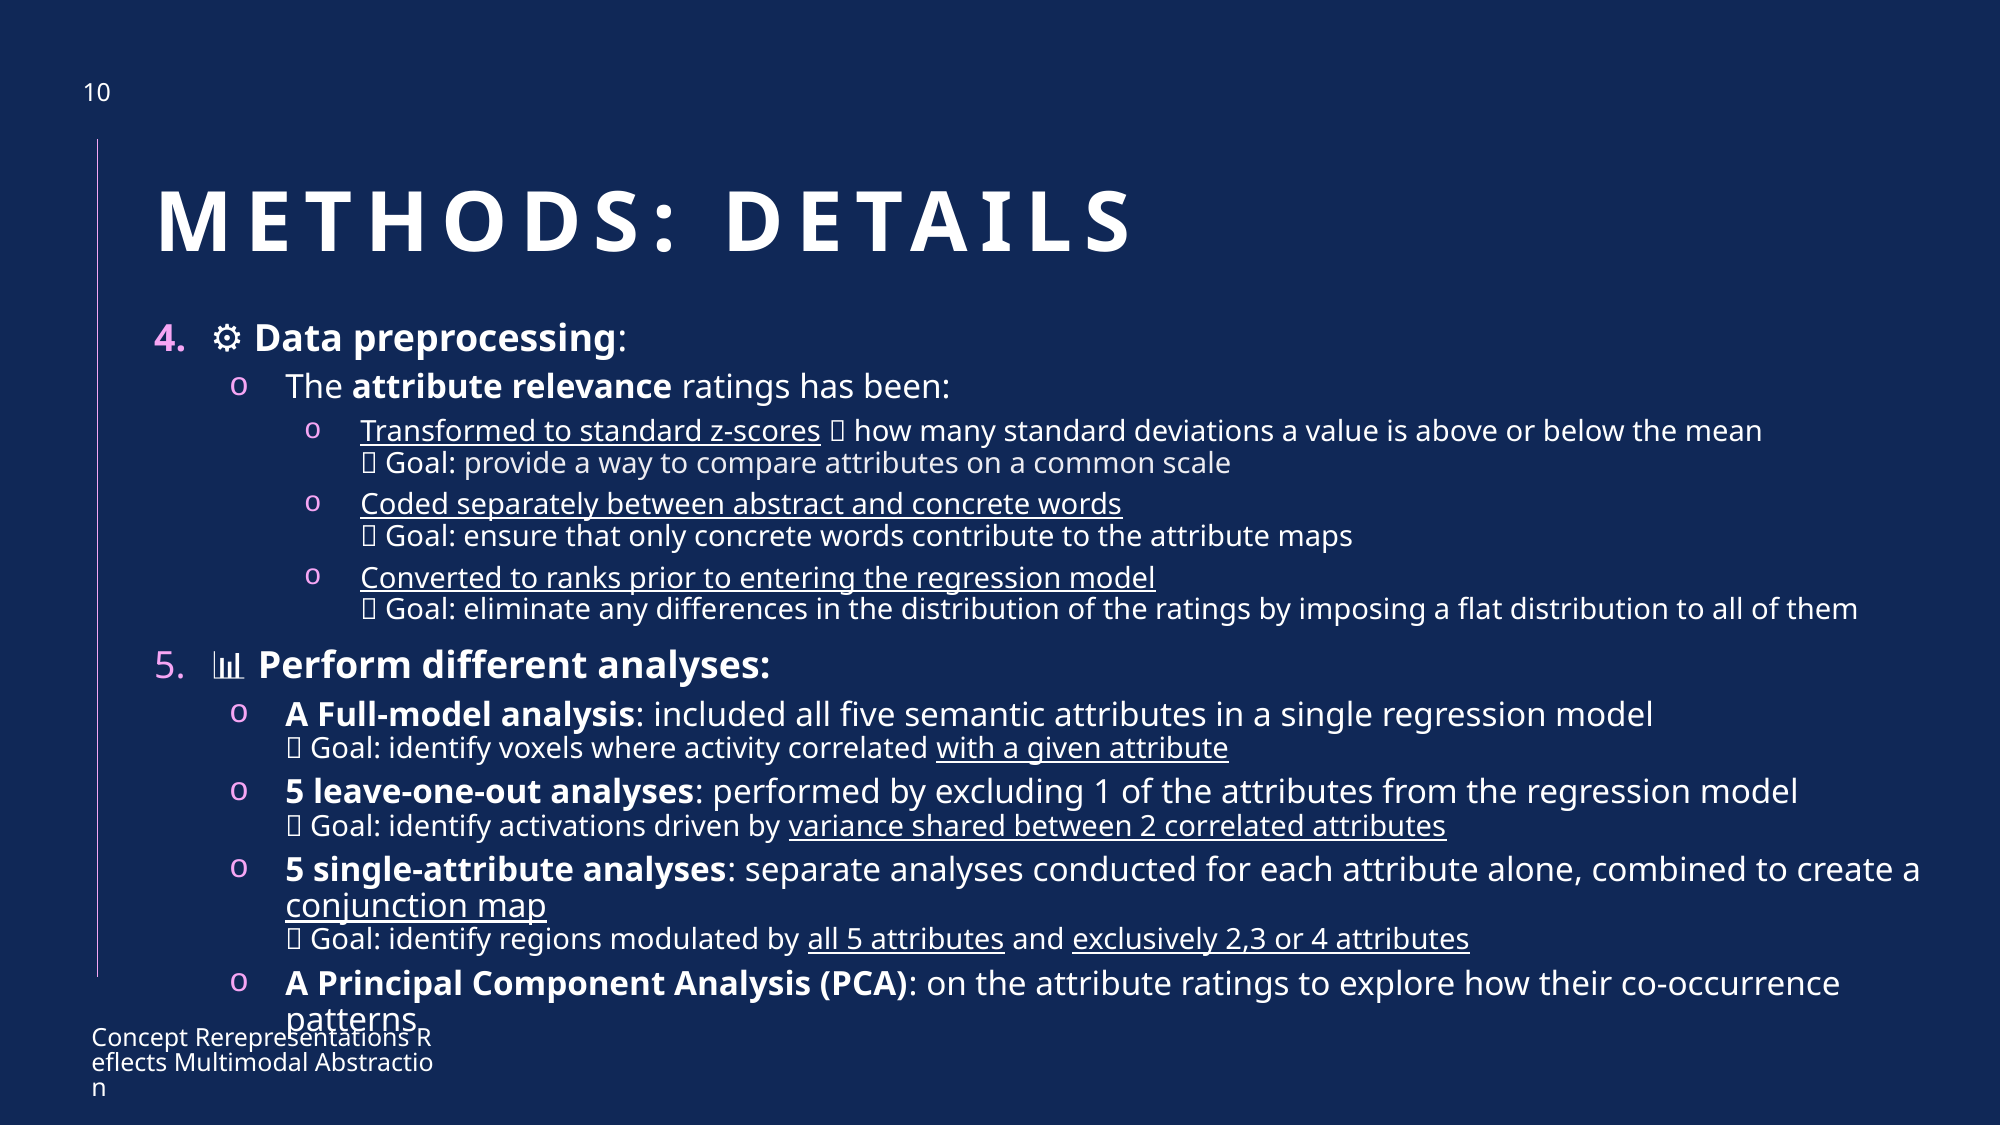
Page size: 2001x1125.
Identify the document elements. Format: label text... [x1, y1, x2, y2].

footer Concept Rerepresentations Reflects Multimodal Abstraction [76, 1015, 459, 1061]
slide_number 10 [53, 67, 140, 119]
title Methods: details [139, 136, 1925, 311]
text_box ⚙️ Data preprocessing: The attribute relevance ratings has been: Transformed to standard z-scores  how many standard deviations a value is above or below the mean 🎯 Goal: provide a way to compare attributes on a common scale Coded separately between abstract and concrete words 🎯 Goal: ensure that only concrete words contribute to the attribute maps Converted to ranks prior to entering the regression model 🎯 Goal: eliminate any differences in the distribution of the ratings by imposing a flat distribution to all of them 📊 Perform different analyses: A Full-model analysis: included all five semantic attributes in a single regression model 🎯 Goal: identify voxels where activity correlated with a given attribute 5 leave-one-out analyses: performed by excluding 1 of the attributes from the regression model 🎯 Goal: identify activations driven by variance shared between 2 correlated attributes 5 single-attribute analyses: separate analyses conducted for each attribute alone, combined to create a conjunction map 🎯 Goal: identify regions modulated by all 5 attributes and exclusively 2,3 or 4 attributes A Principal Component Analysis (PCA): on the attribute ratings to explore how their co-occurrence patterns [139, 311, 1948, 989]
